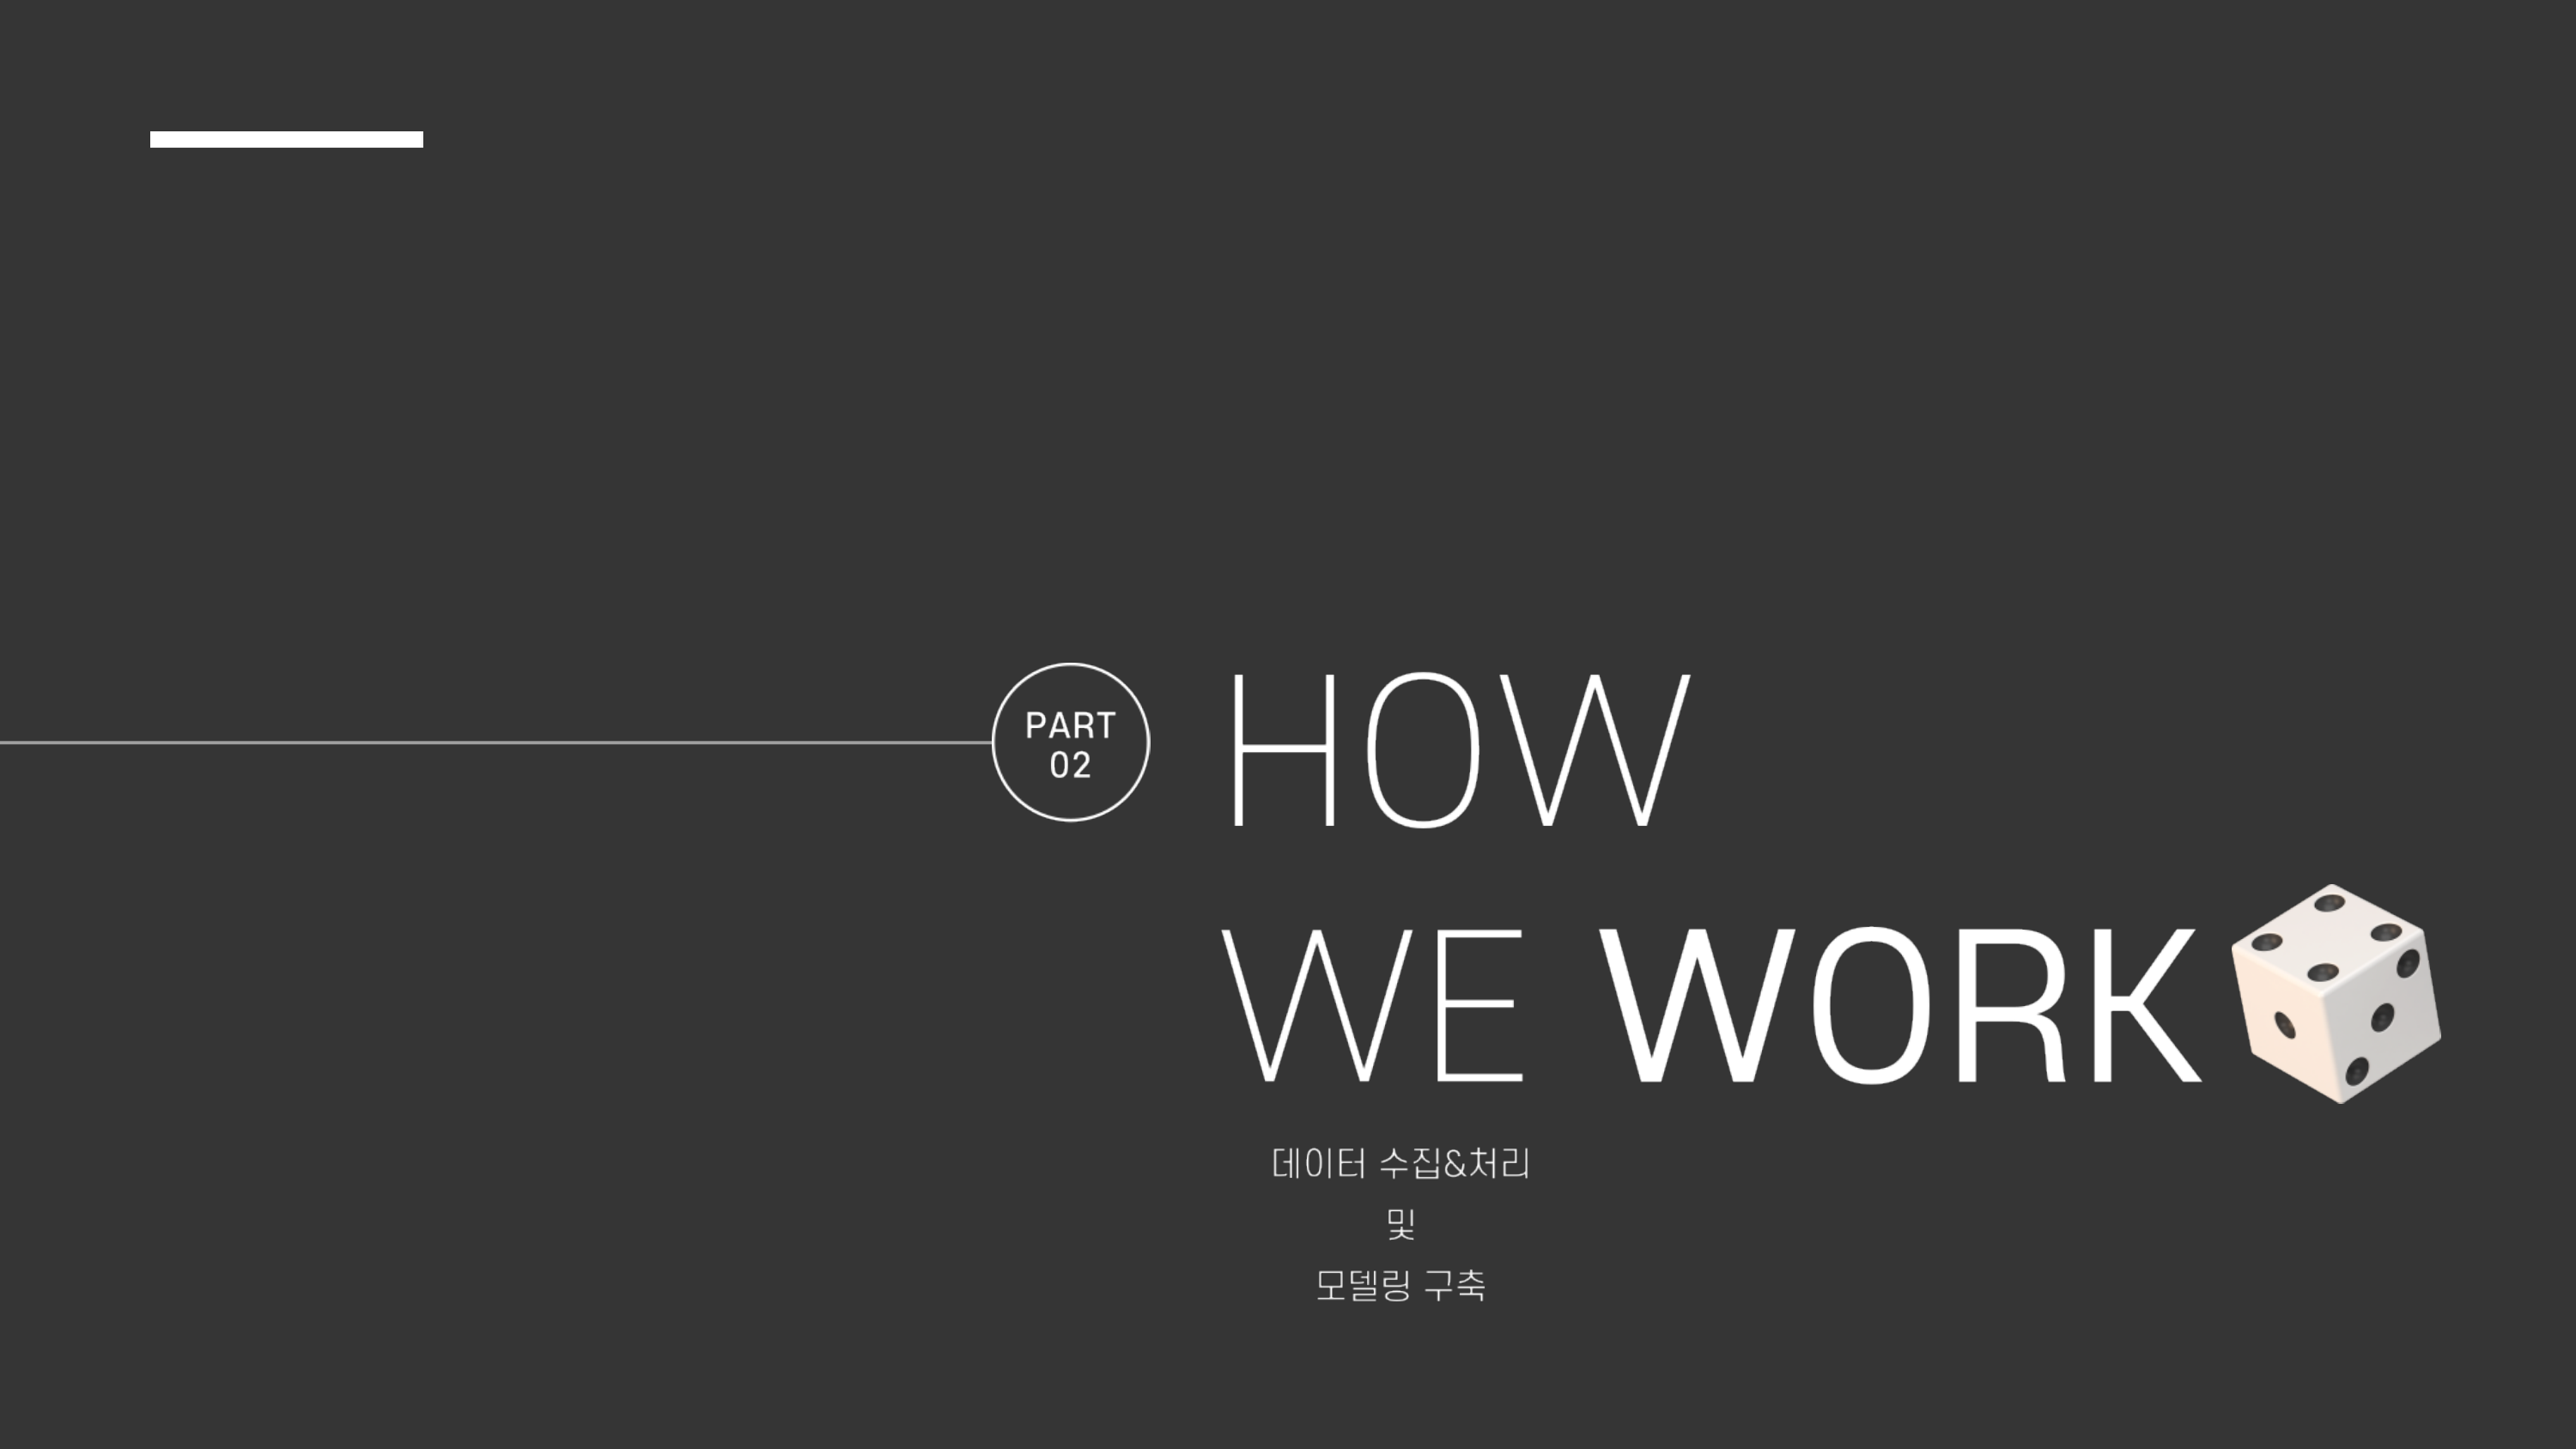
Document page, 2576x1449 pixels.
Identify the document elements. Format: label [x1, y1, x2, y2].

text_box [2232, 884, 2441, 1104]
picture [1066, 581, 2292, 1325]
text_box [991, 663, 1151, 823]
text_box [150, 131, 423, 150]
picture [1011, 696, 1132, 803]
text_box [0, 736, 987, 750]
